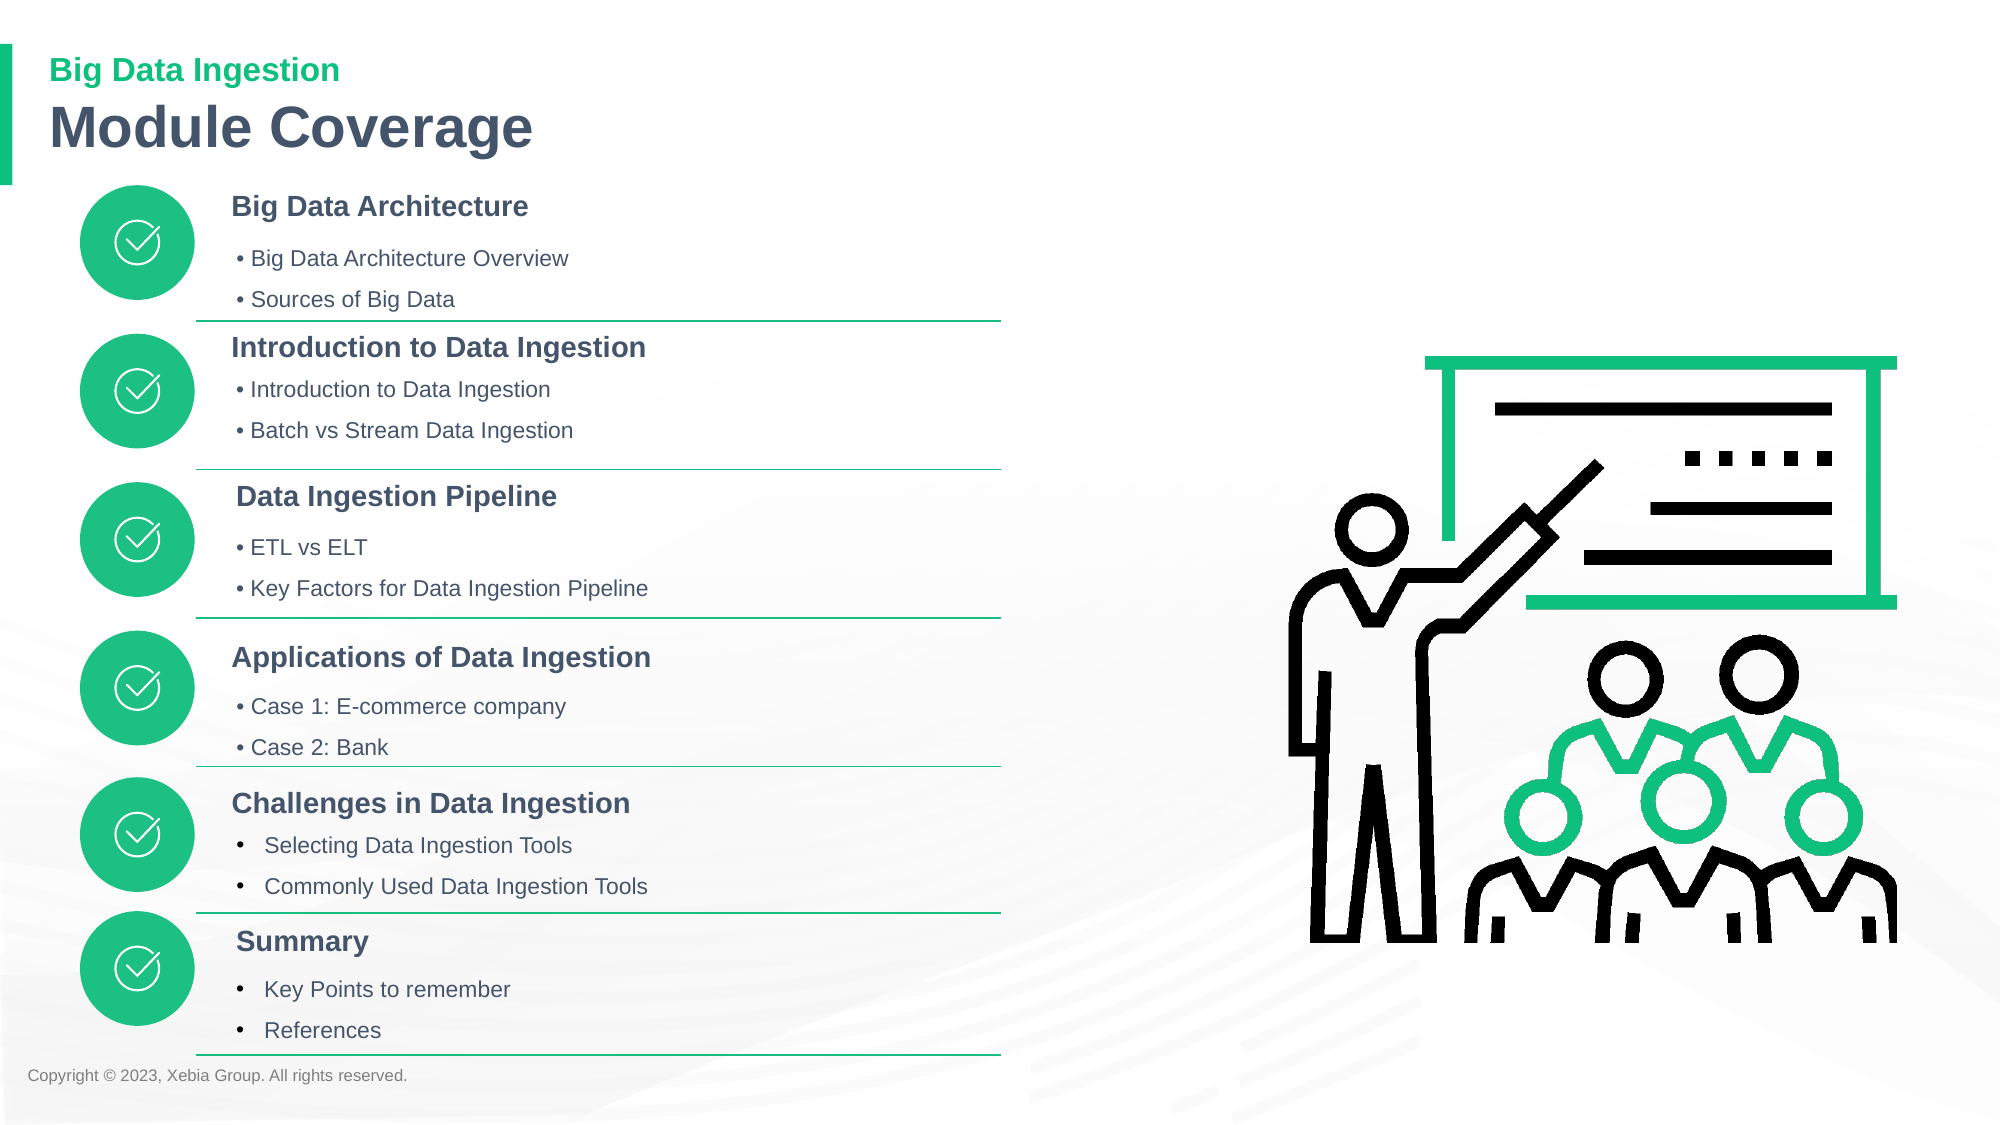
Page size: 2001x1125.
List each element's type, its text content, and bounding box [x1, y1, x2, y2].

text_box Key Points to remember References [221, 969, 1005, 1057]
text_box Summary [221, 915, 1005, 969]
list • Introduction to Data Ingestion • Batch vs Stream Data Ingestion [221, 353, 1005, 441]
list Big Data Architecture [216, 179, 1000, 234]
list Applications of Data Ingestion [216, 630, 1000, 685]
text_box Selecting Data Ingestion Tools Commonly Used Data Ingestion Tools [221, 809, 1081, 909]
list • Big Data Architecture Overview • Sources of Big Data [221, 222, 1005, 324]
list • ETL vs ELT • Key Factors for Data Ingestion Pipeline [221, 524, 1005, 582]
list • Case 1: E-commerce company • Case 2: Bank [221, 670, 1005, 770]
title Module Coverage [34, 89, 1760, 171]
list Data Ingestion Pipeline [221, 469, 1005, 524]
picture [0, 0, 2000, 1125]
list Challenges in Data Ingestion [216, 777, 1000, 831]
list Introduction to Data Ingestion [216, 321, 1000, 375]
